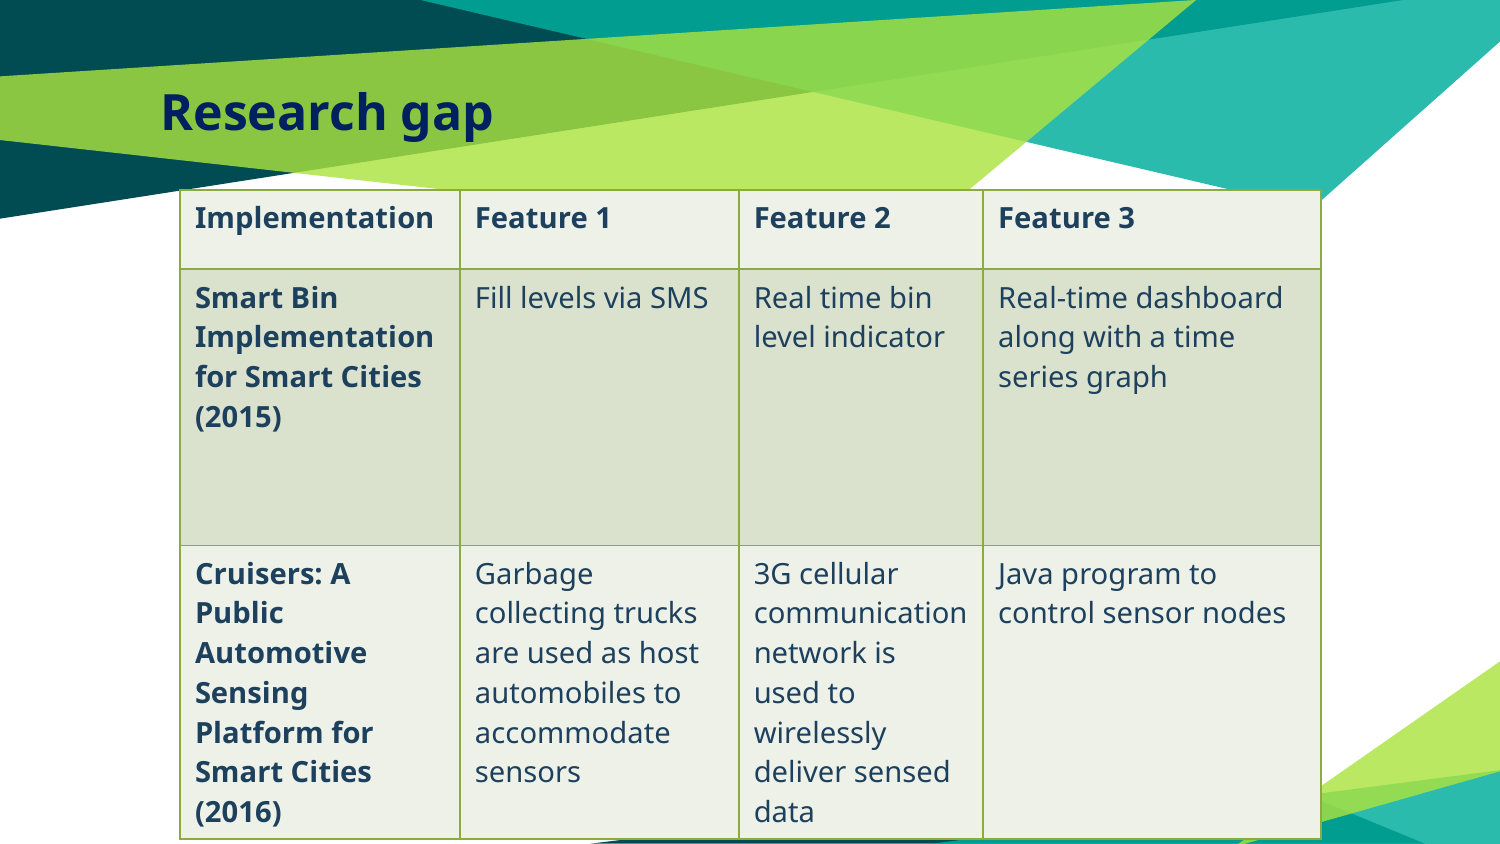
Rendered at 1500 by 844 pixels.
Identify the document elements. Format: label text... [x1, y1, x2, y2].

table_cell Fill levels via SMS [461, 270, 738, 545]
table_cell Real-time dashboard along with a time series graph [984, 270, 1320, 545]
table_cell Real time bin level indicator [740, 270, 982, 545]
table_cell Java program to control sensor nodes [984, 546, 1320, 838]
table_cell 3G cellular communication network is used to wirelessly deliver sensed data [740, 546, 982, 838]
table_cell Garbage collecting trucks are used as host automobiles to accommodate sensors [461, 546, 738, 838]
title Research gap [145, 65, 656, 162]
table_header Feature 1 [461, 191, 738, 268]
table_header Implementation [181, 191, 459, 268]
table_cell Cruisers: A Public Automotive Sensing Platform for Smart Cities (2016) [181, 546, 459, 838]
table_header Feature 2 [740, 191, 982, 268]
table_header Feature 3 [984, 191, 1320, 268]
table_cell Smart Bin Implementation for Smart Cities (2015) [181, 270, 459, 545]
